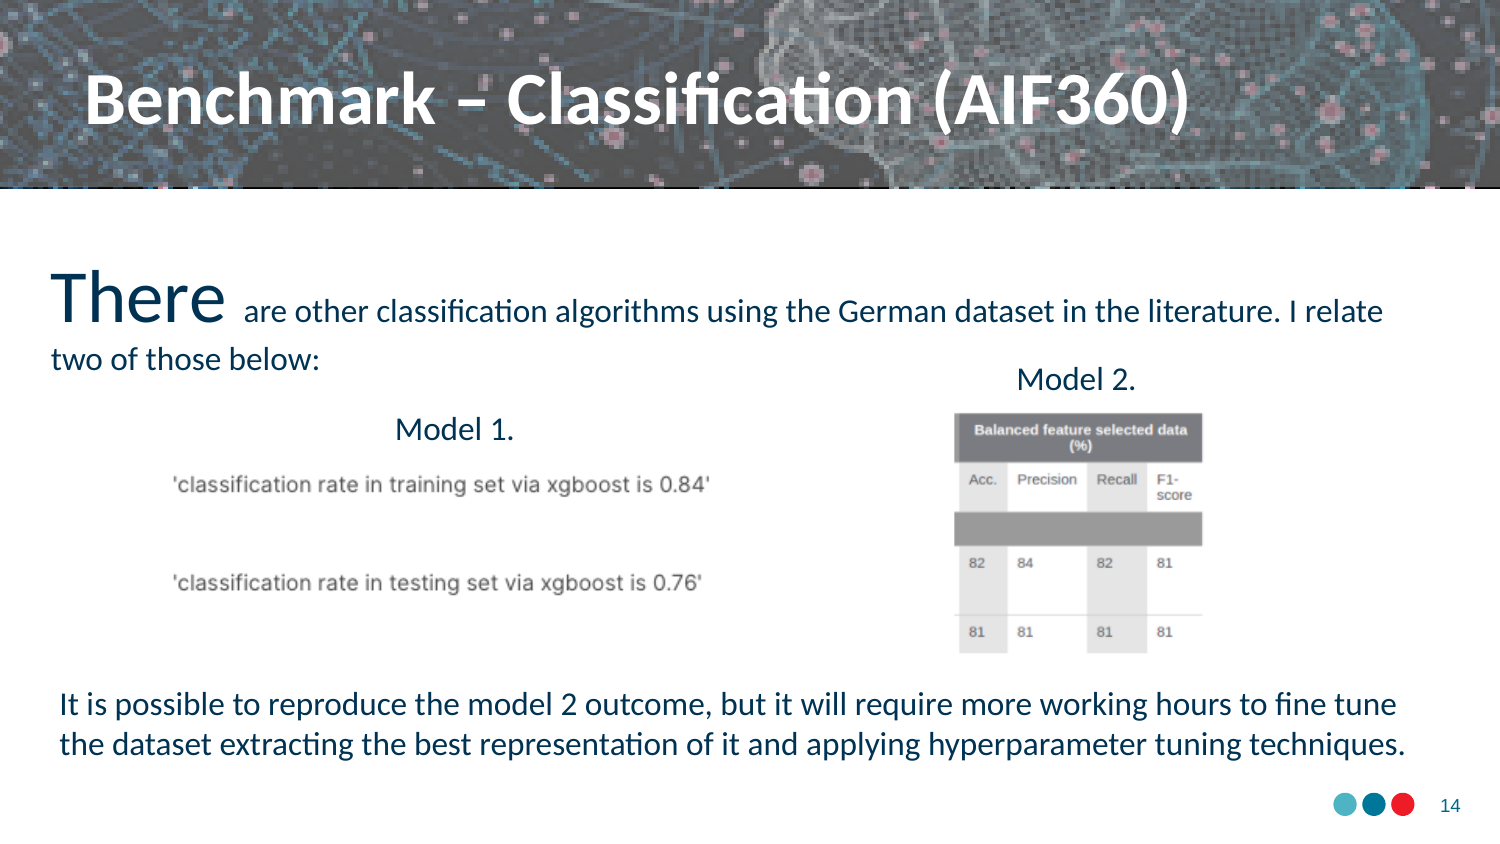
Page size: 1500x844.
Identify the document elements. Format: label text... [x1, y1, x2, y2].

slide_number 14 [1425, 782, 1500, 827]
text_box It is possible to reproduce the model 2 outcome, but it will require more working hours to fine tune the dataset extracting the best representation of it and applying hyperparameter tuning techniques. [38, 674, 1463, 760]
picture [954, 404, 1215, 673]
text_box Model 2. [995, 349, 1174, 403]
picture [0, 0, 1500, 189]
picture [157, 452, 851, 625]
text_box There are other classification algorithms using the German dataset in the literature. I relate two of those below: [29, 240, 1454, 412]
text_box Model 1. [373, 400, 635, 450]
